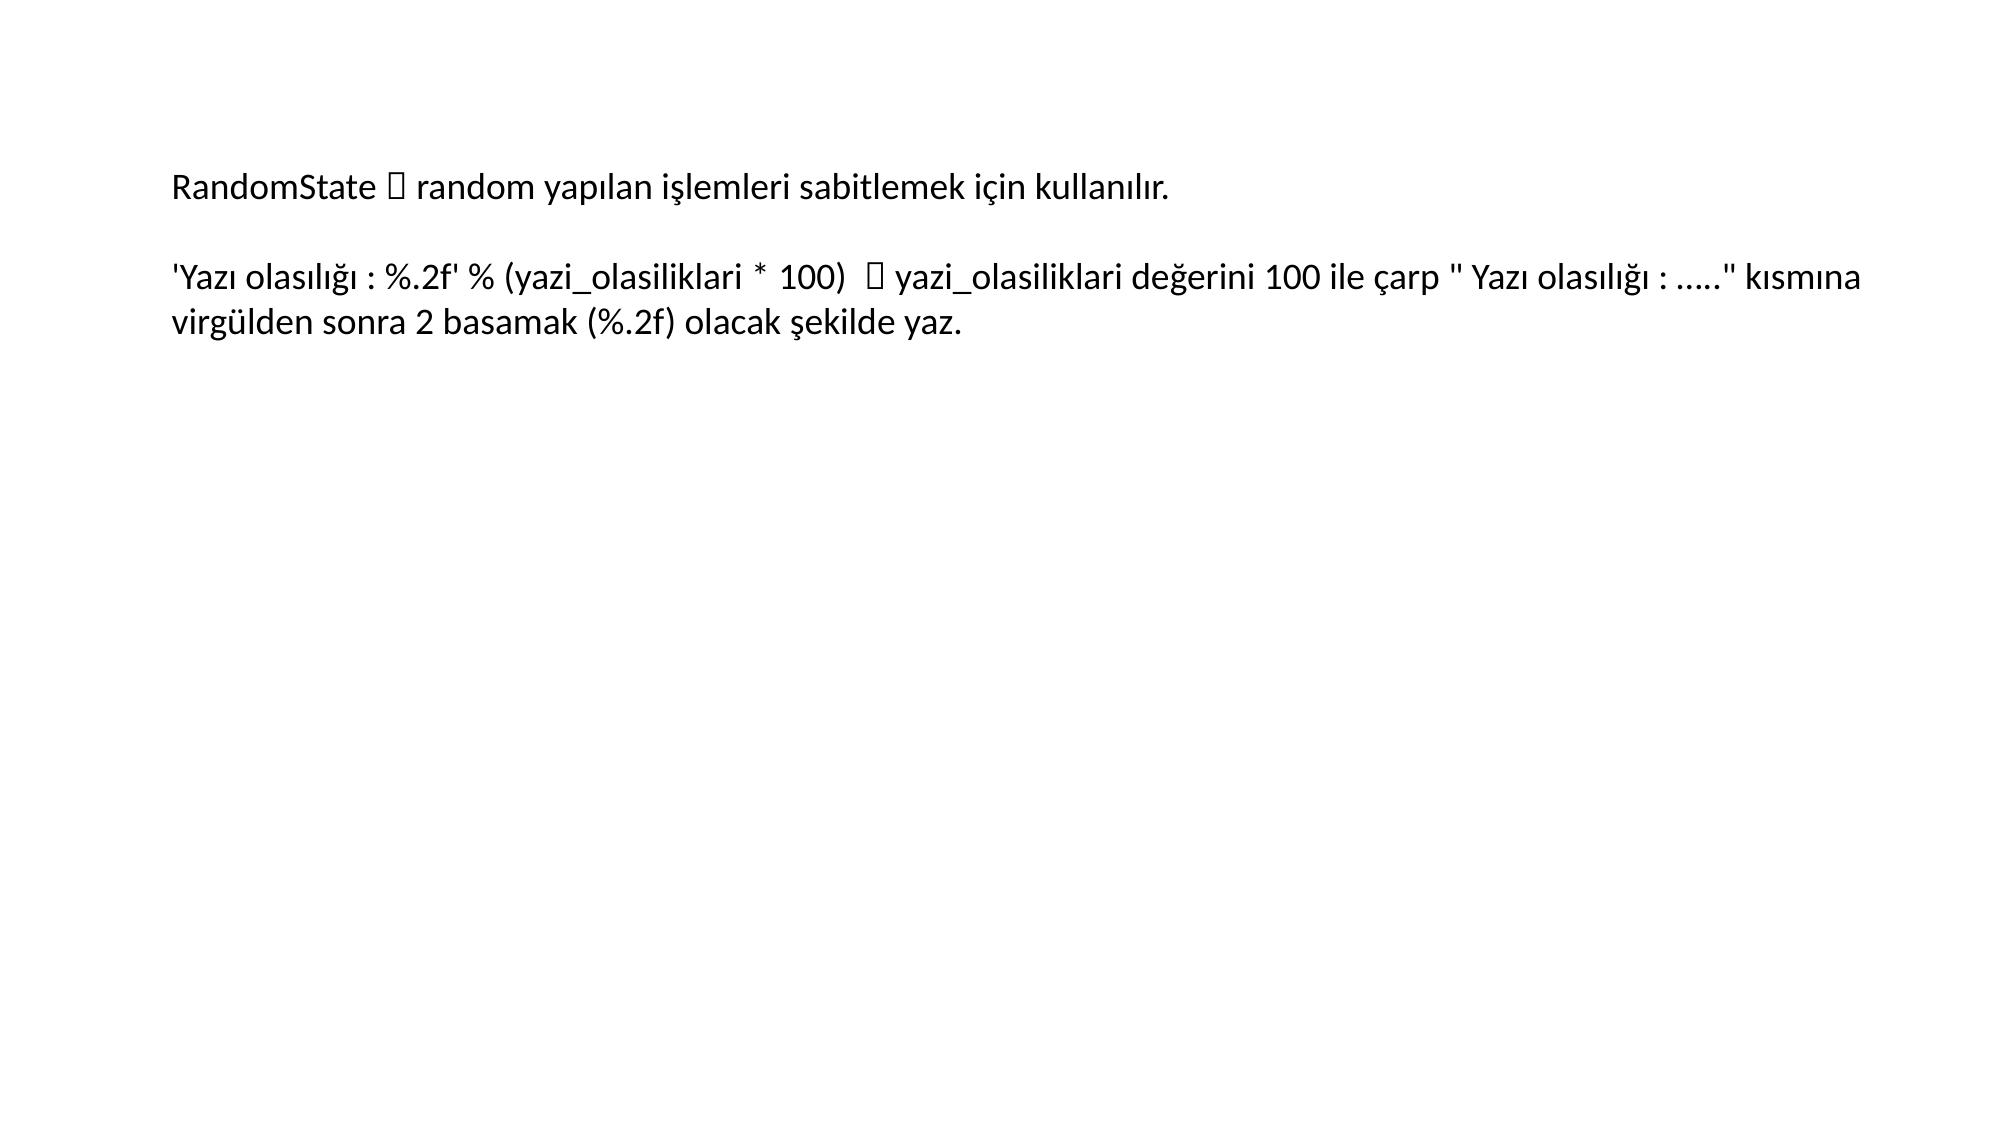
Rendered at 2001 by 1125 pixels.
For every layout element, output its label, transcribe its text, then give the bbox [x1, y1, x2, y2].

text_box RandomState  random yapılan işlemleri sabitlemek için kullanılır. 'Yazı olasılığı : %.2f' % (yazi_olasiliklari * 100)  yazi_olasiliklari değerini 100 ile çarp " Yazı olasılığı : ….." kısmına virgülden sonra 2 basamak (%.2f) olacak şekilde yaz. [156, 154, 1939, 350]
